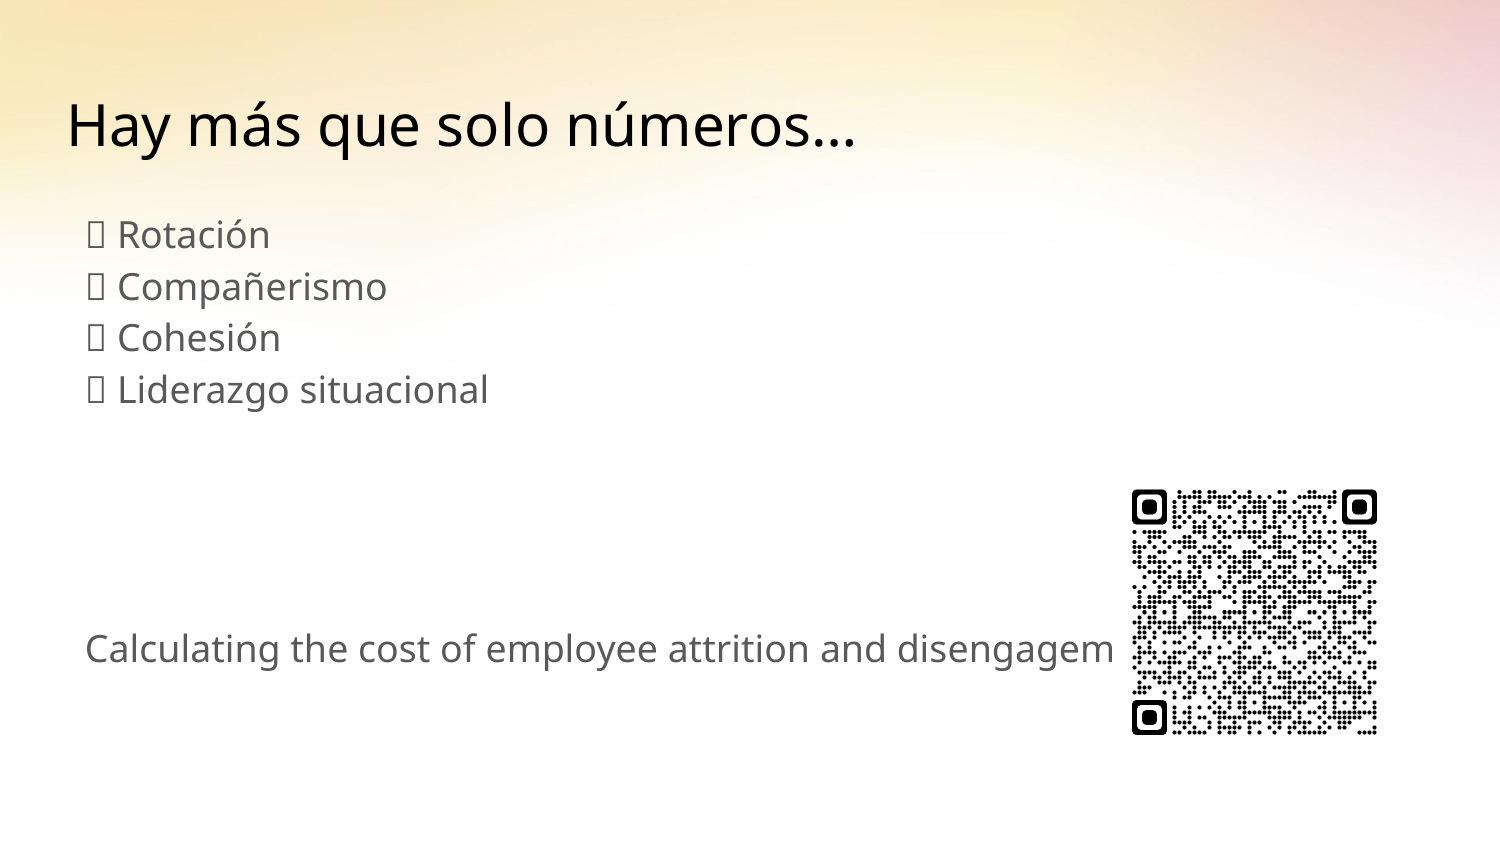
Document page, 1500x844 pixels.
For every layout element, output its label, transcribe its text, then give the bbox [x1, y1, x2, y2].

list 🛑 Rotación 🍻 Compañerismo 🧩 Cohesión 🥇 Liderazgo situacional Calculating the cost of employee attrition and disengagement [51, 189, 1449, 750]
title Hay más que solo números… [51, 72, 1449, 167]
picture [0, 0, 1500, 844]
